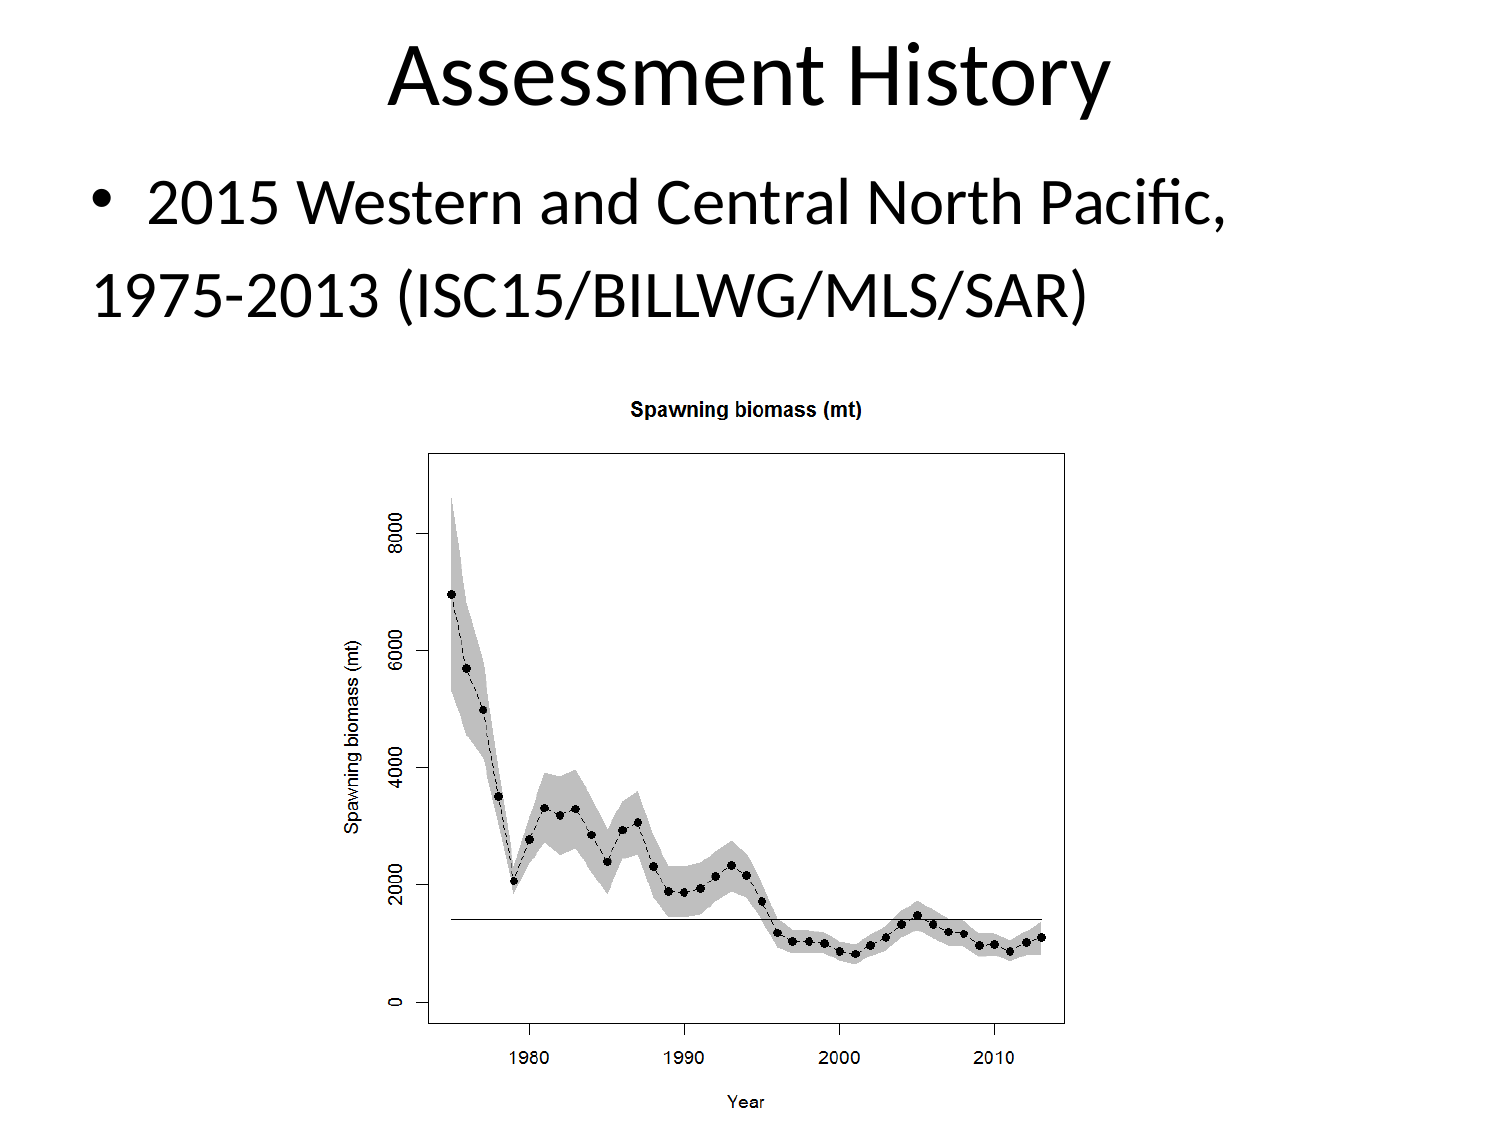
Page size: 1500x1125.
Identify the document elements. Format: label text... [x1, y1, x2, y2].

title Assessment History [75, 0, 1425, 138]
list 2015 Western and Central North Pacific, 1975-2013 (ISC15/BILLWG/MLS/SAR) [75, 149, 1425, 893]
picture [337, 369, 1111, 1125]
